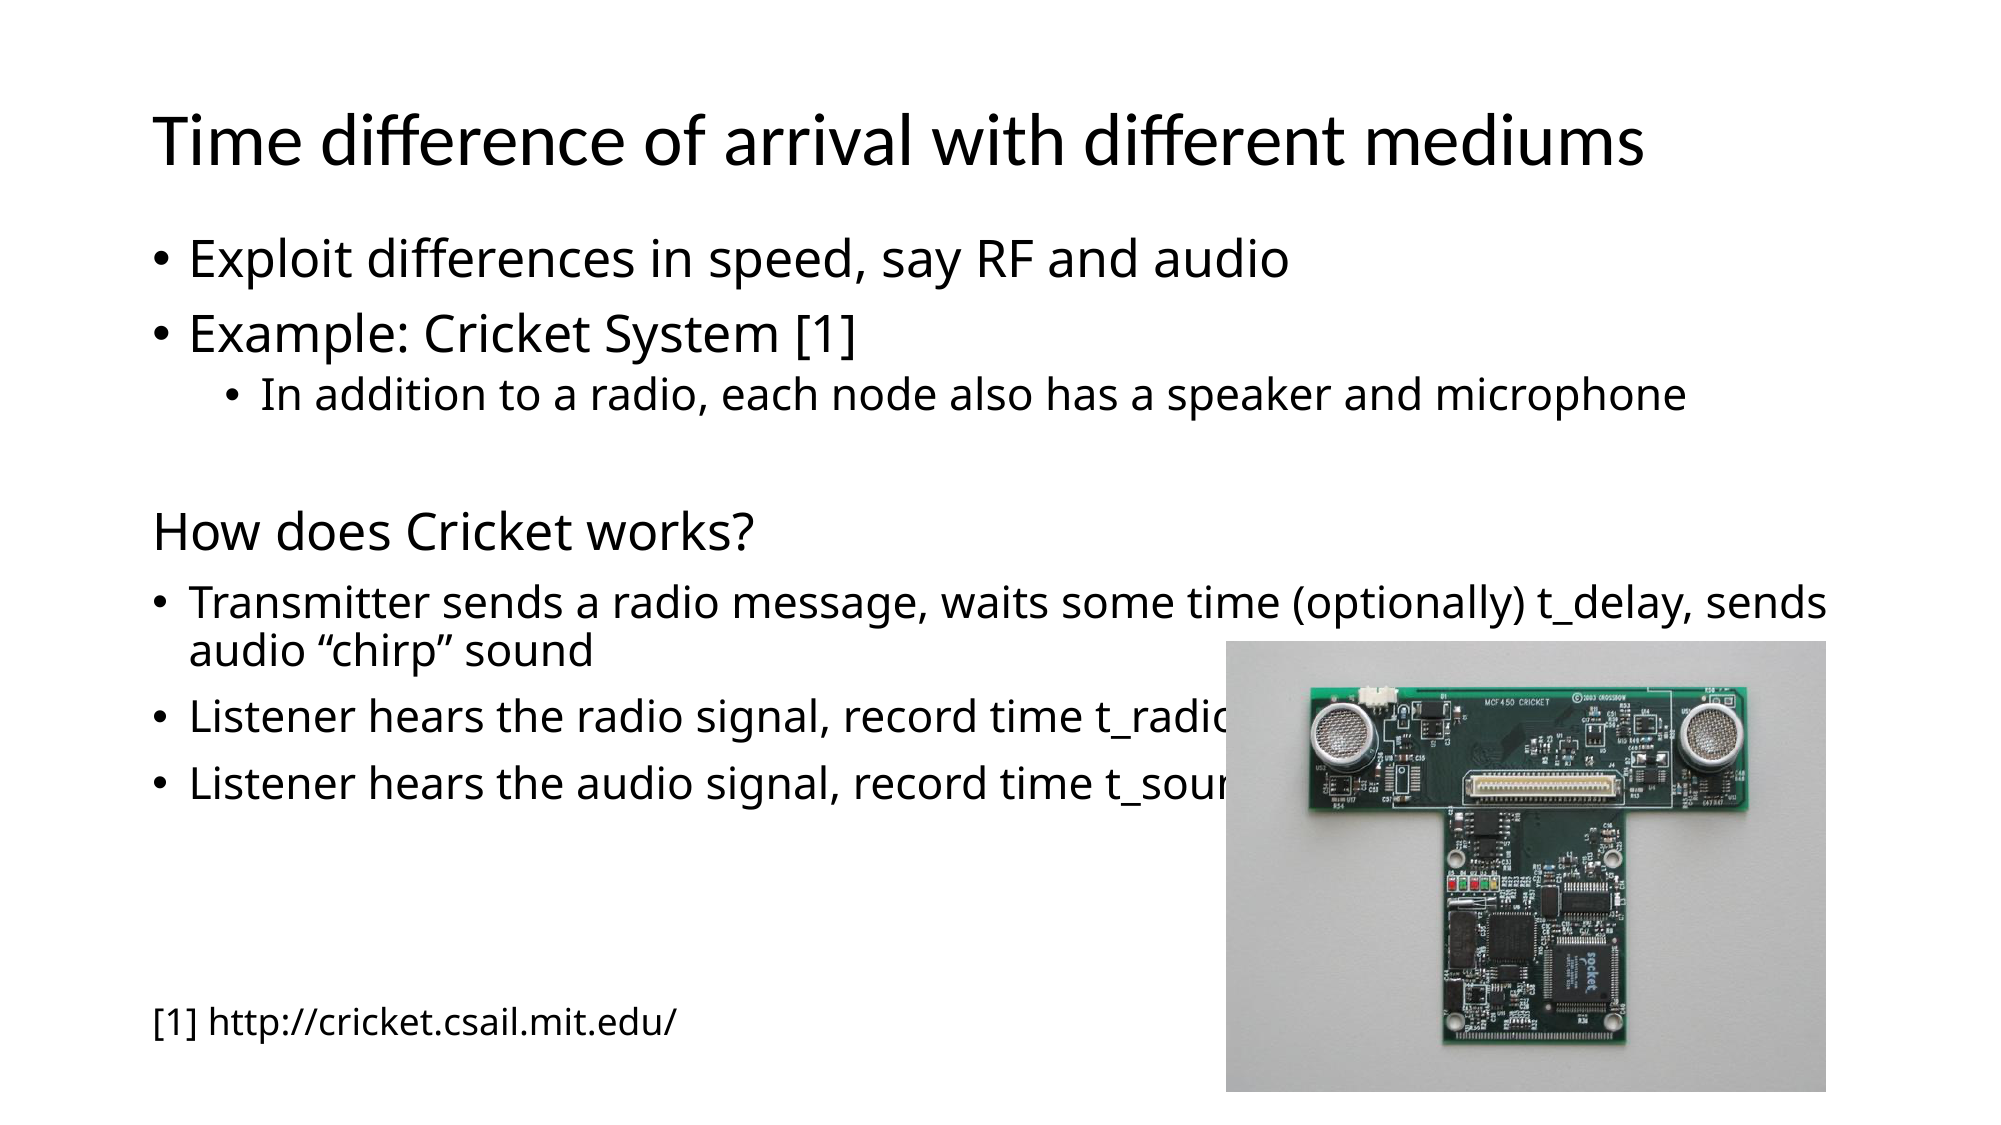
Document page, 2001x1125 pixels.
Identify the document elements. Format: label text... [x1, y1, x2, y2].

title Time difference of arrival with different mediums [137, 32, 1863, 225]
list Exploit differences in speed, say RF and audio Example: Cricket System [1] In addition to a radio, each node also has a speaker and microphone How does Cricket works? Transmitter sends a radio message, waits some time (optionally) t_delay, sends audio “chirp” sound Listener hears the radio signal, record time t_radio Listener hears the audio signal, record time t_sound [1] http://cricket.csail.mit.edu/ [137, 225, 1904, 1059]
picture [1226, 641, 1826, 1092]
